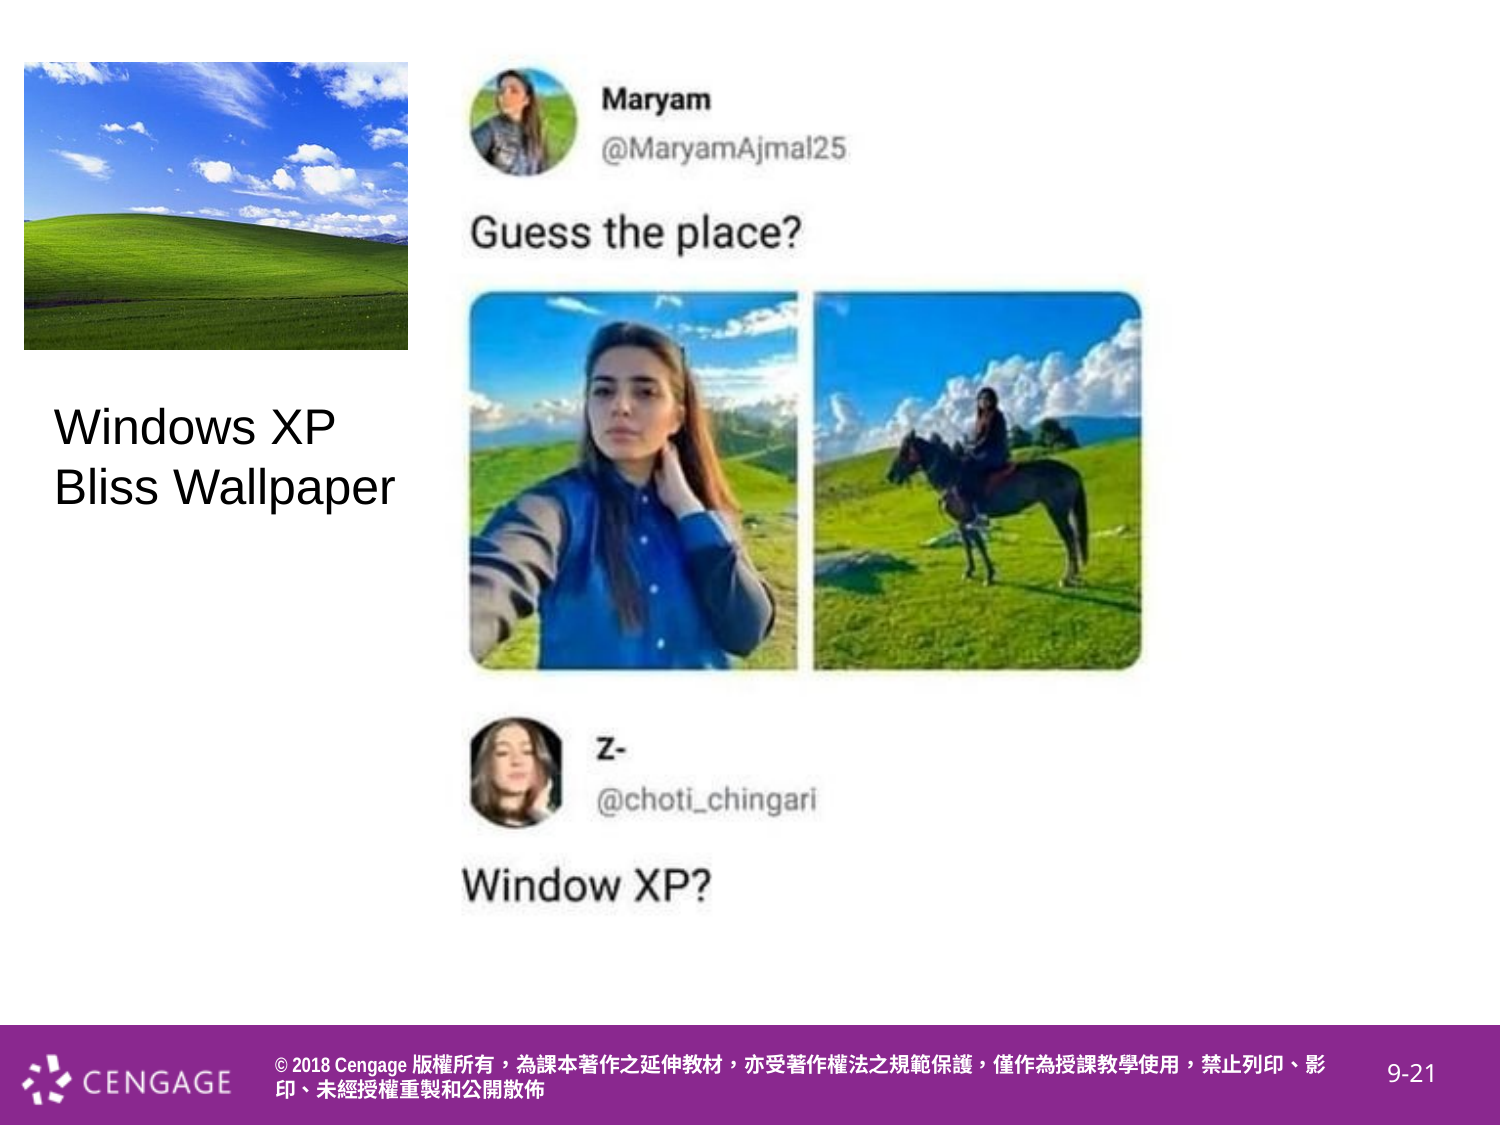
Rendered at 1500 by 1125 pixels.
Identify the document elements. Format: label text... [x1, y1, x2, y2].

text_box Windows XP Bliss Wallpaper [39, 387, 332, 523]
picture [24, 24, 1276, 963]
picture [12, 1045, 236, 1113]
